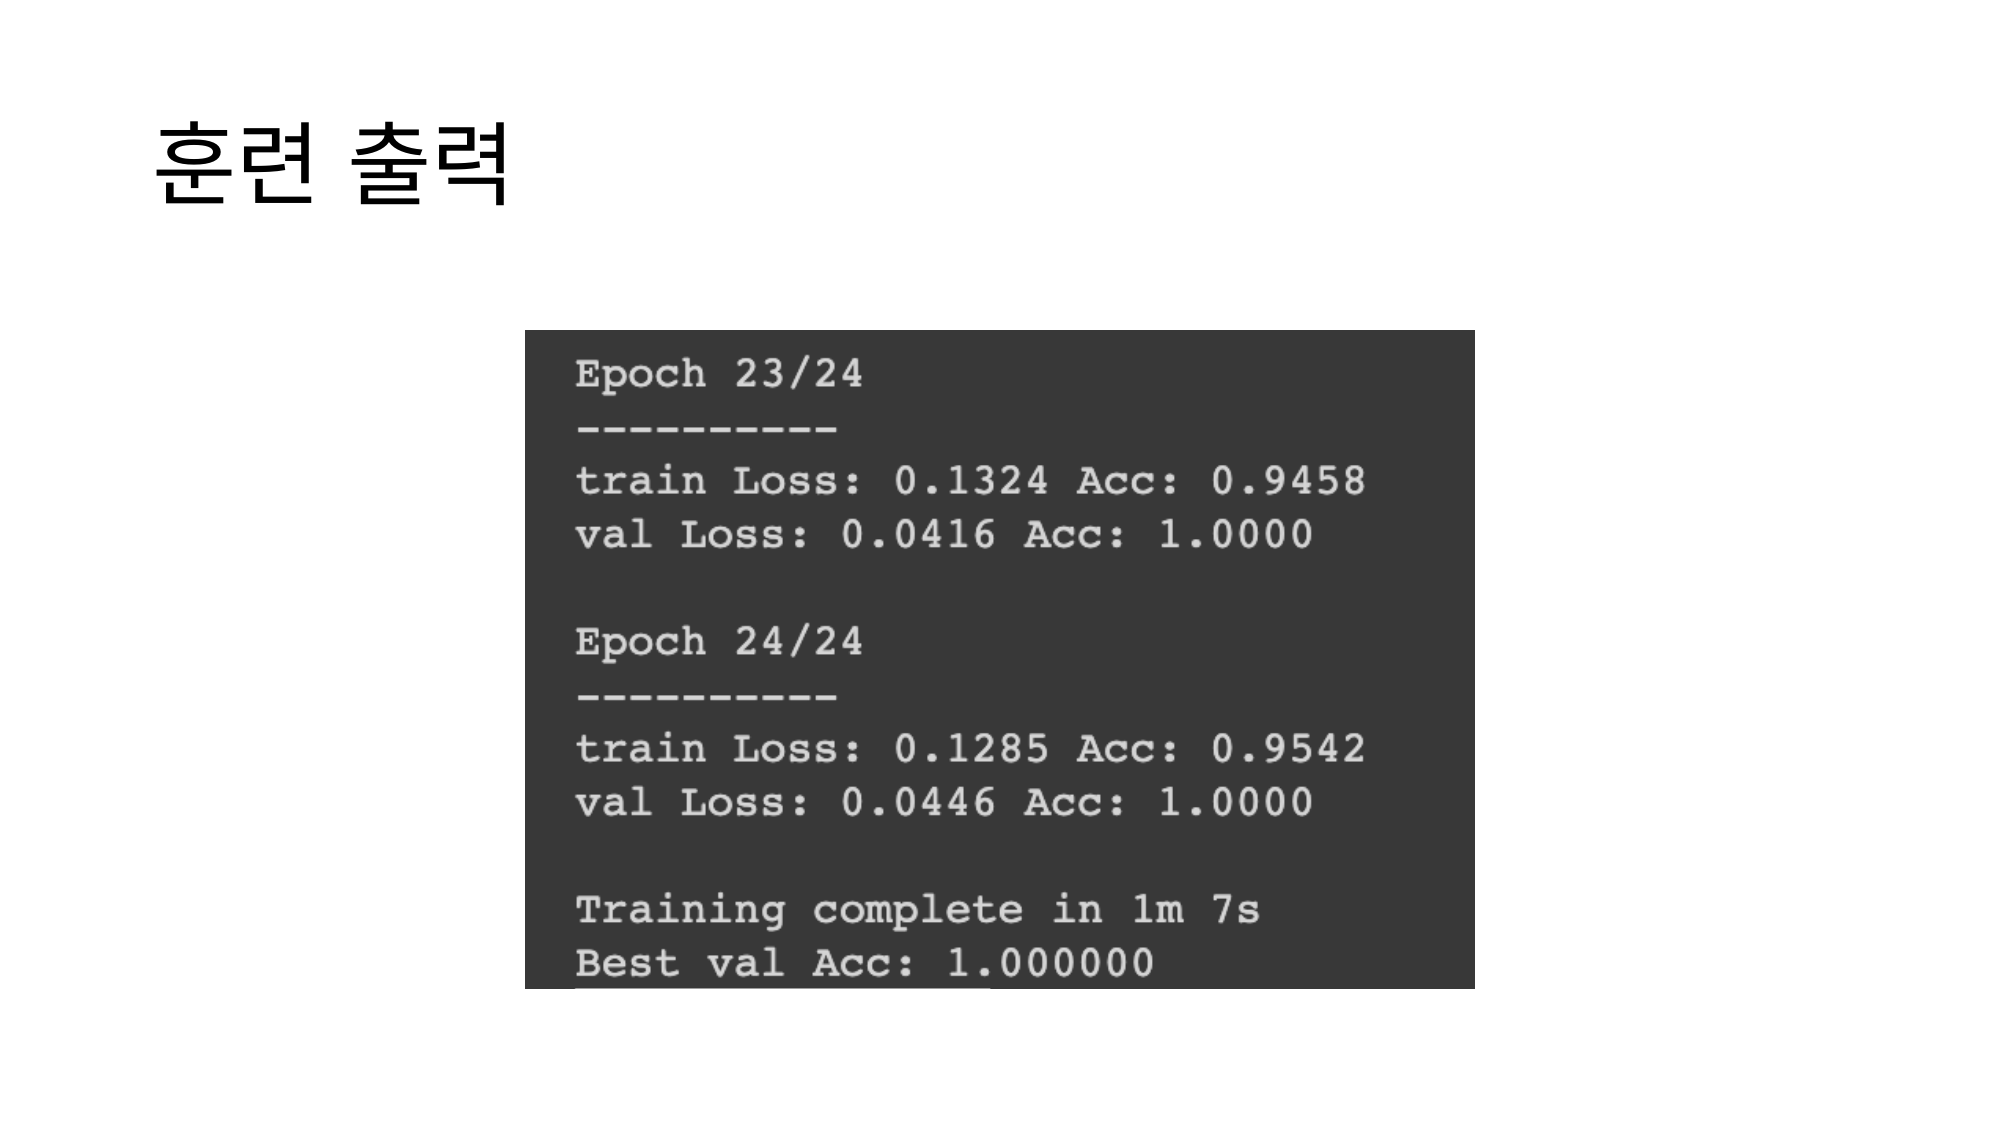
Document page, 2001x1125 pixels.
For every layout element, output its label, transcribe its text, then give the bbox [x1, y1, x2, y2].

picture [524, 330, 1475, 989]
title 훈련 출력 [137, 59, 1863, 278]
